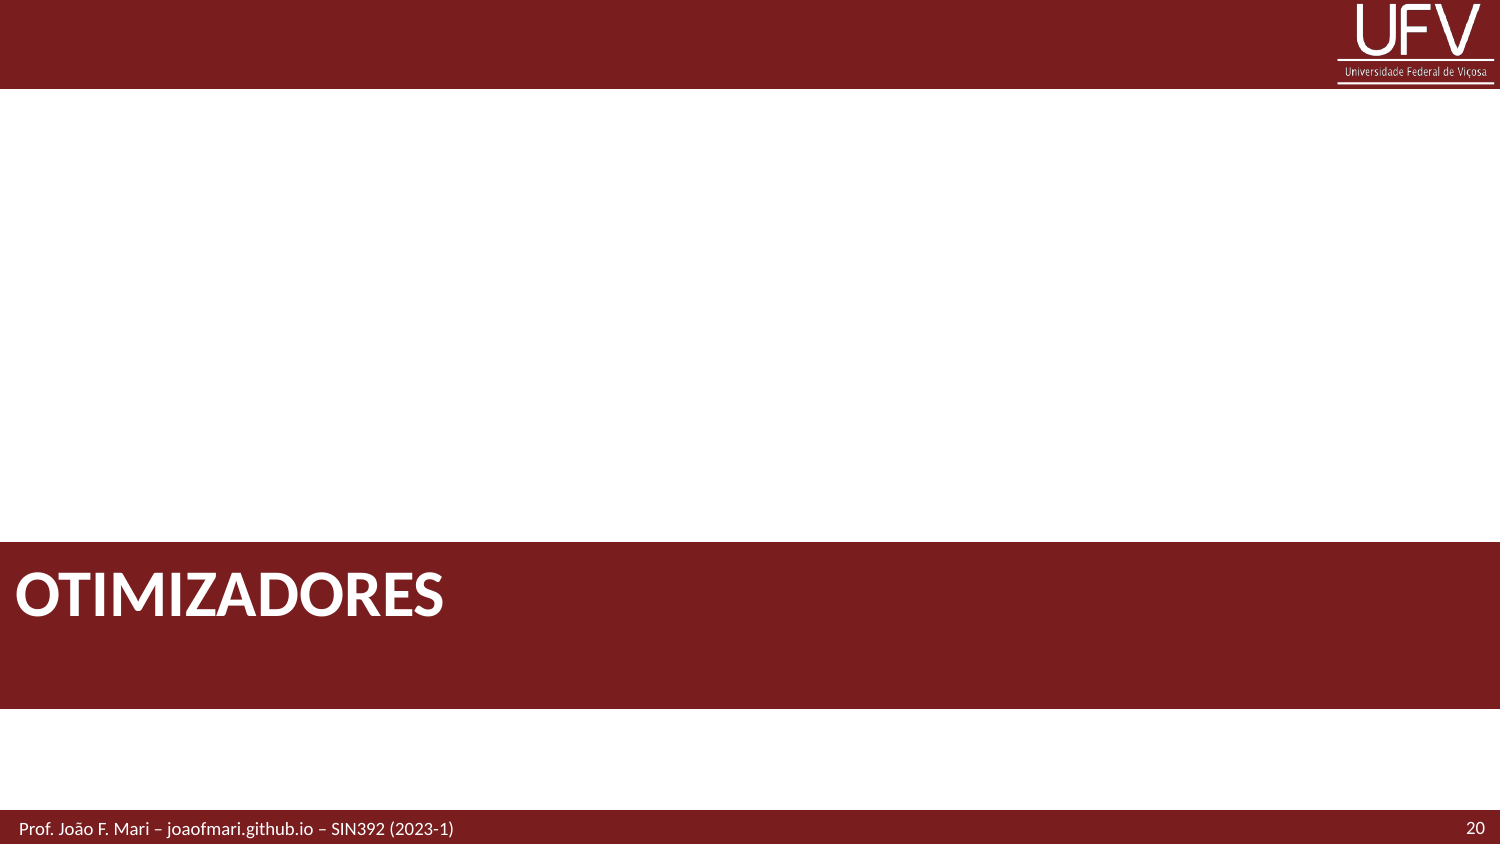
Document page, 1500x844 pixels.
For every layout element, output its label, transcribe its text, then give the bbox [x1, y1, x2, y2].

slide_number 20 [1328, 811, 1500, 844]
footer Prof. João F. Mari – joaofmari.github.io – SIN392 (2023-1) [0, 812, 1034, 844]
title Otimizadores [0, 542, 1500, 710]
picture [1330, 0, 1500, 92]
